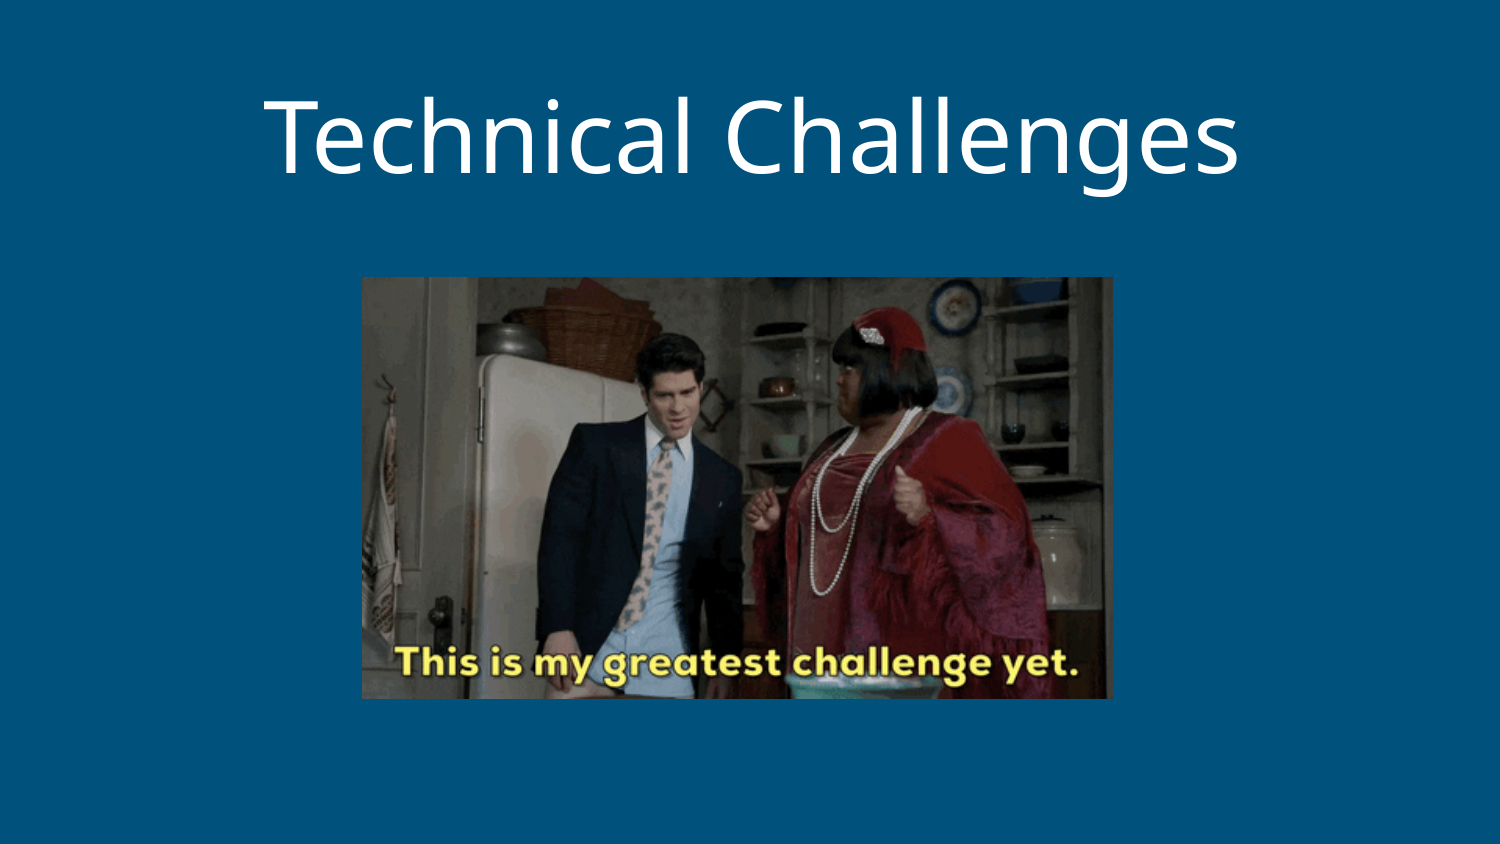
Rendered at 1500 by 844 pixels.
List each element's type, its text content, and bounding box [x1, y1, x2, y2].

title Technical Challenges [78, 59, 1428, 209]
picture [363, 278, 1112, 698]
